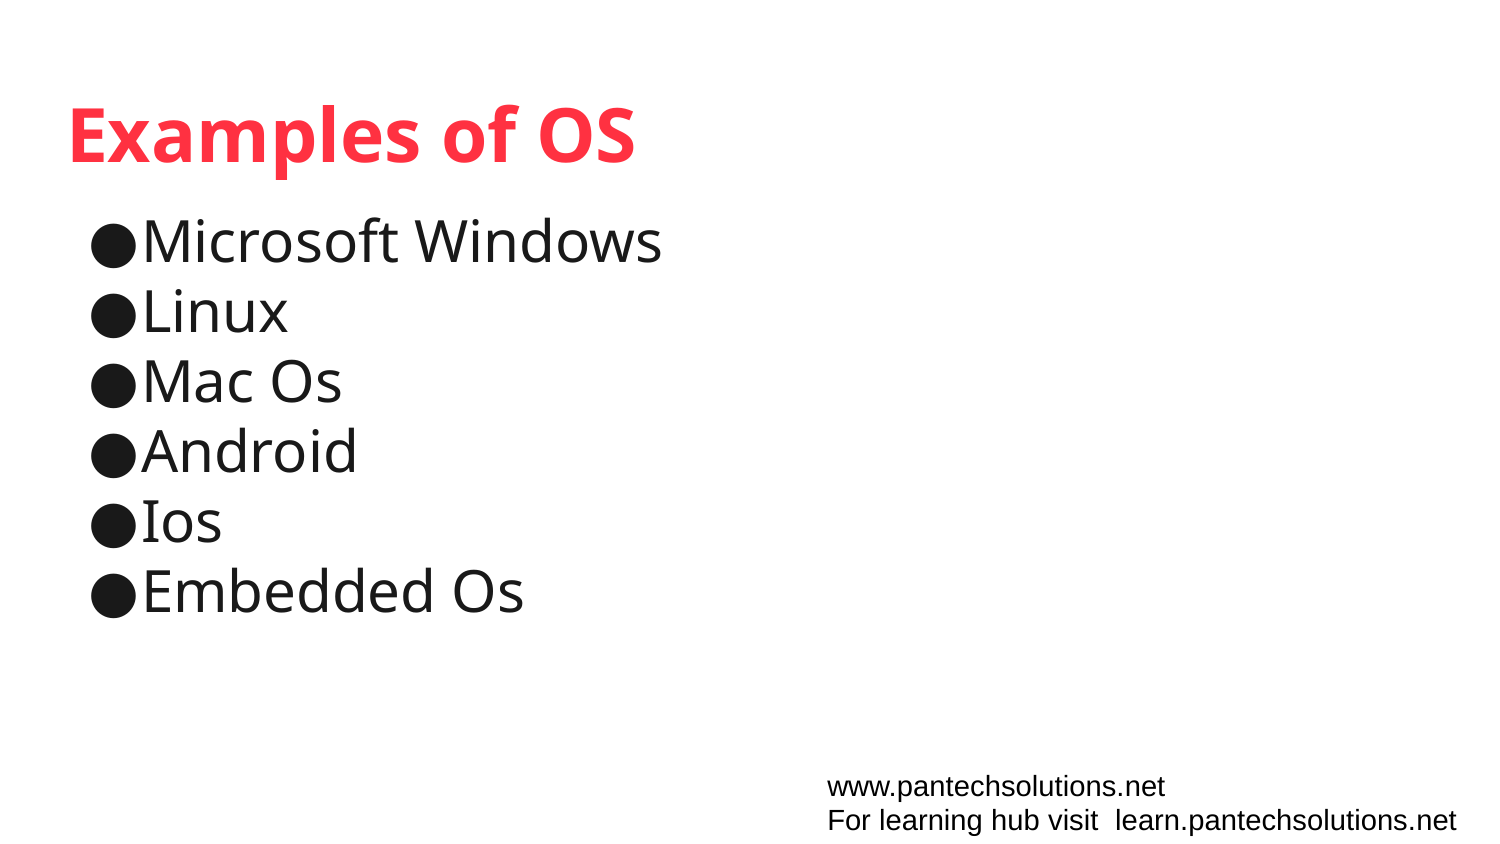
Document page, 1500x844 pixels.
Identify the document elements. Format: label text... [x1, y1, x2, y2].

title Examples of OS [51, 72, 1449, 167]
list Microsoft Windows Linux Mac Os Android Ios Embedded Os [51, 189, 1449, 750]
slide_number www.pantechsolutions.net For learning hub visit learn.pantechsolutions.net [812, 759, 1500, 797]
